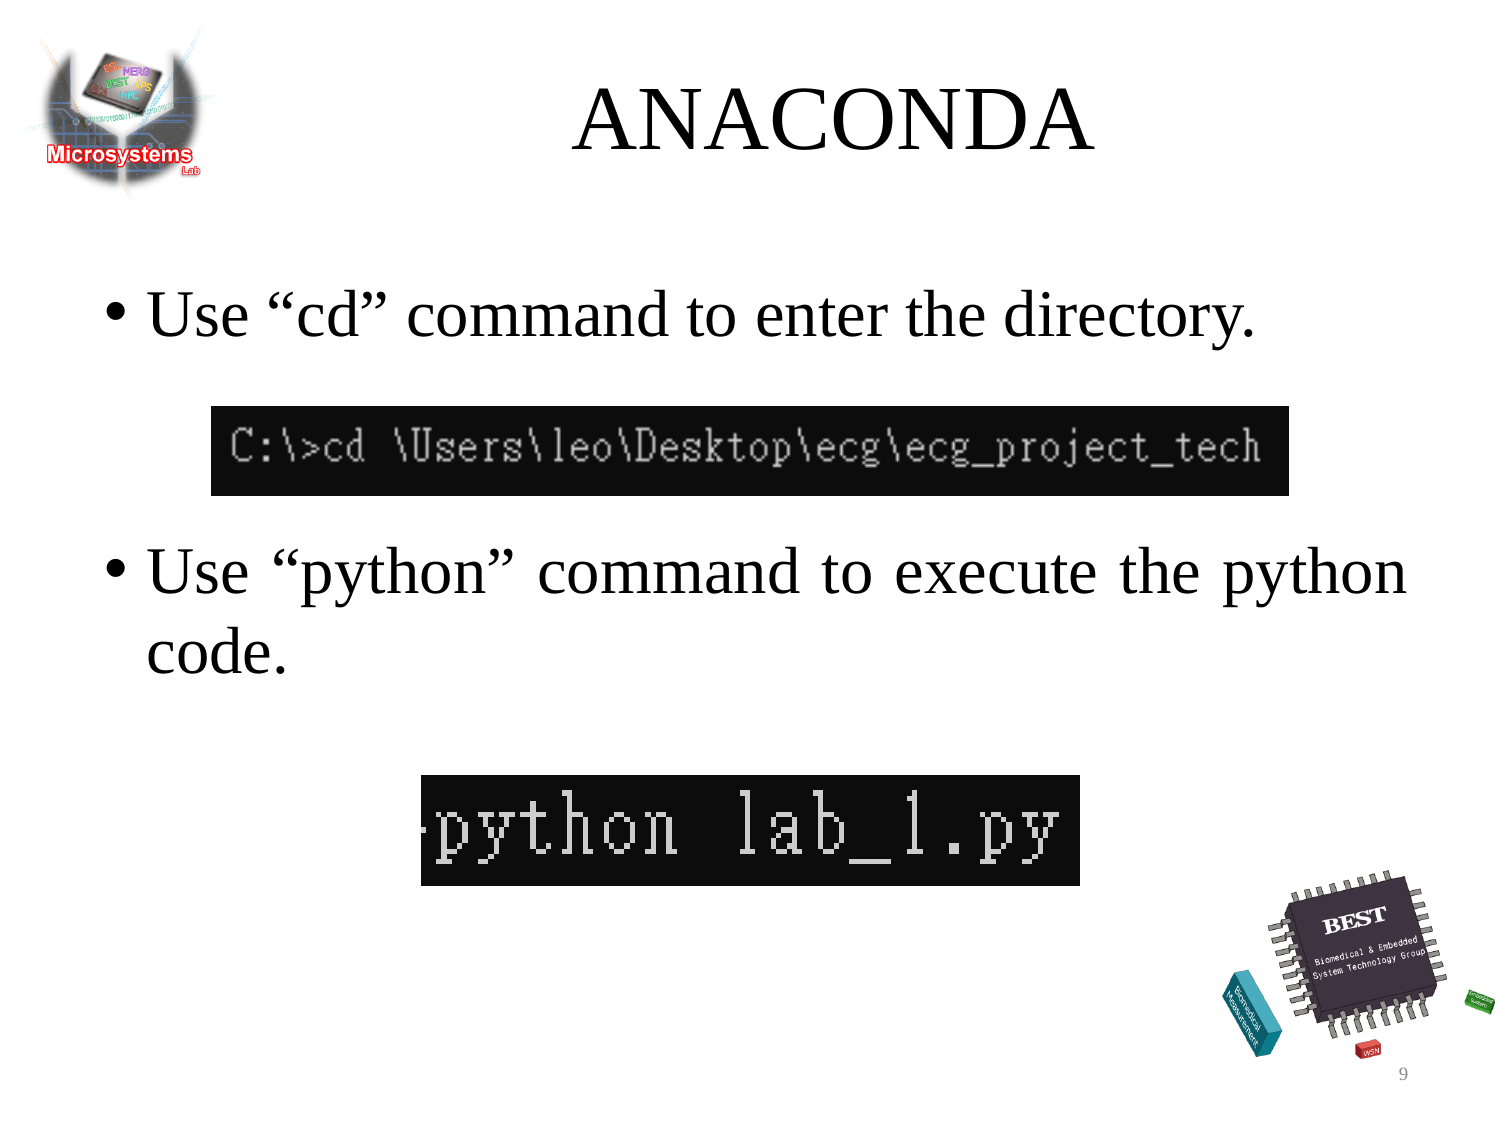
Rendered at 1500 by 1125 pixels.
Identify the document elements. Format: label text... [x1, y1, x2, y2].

picture [421, 775, 1080, 886]
slide_number 9 [1074, 1042, 1424, 1103]
picture [1222, 870, 1495, 1059]
title ANACONDA [242, 19, 1425, 207]
picture [211, 405, 1289, 496]
picture [0, 18, 250, 207]
list Use “cd” command to enter the directory. Use “python” command to execute the python code. [75, 262, 1425, 1005]
